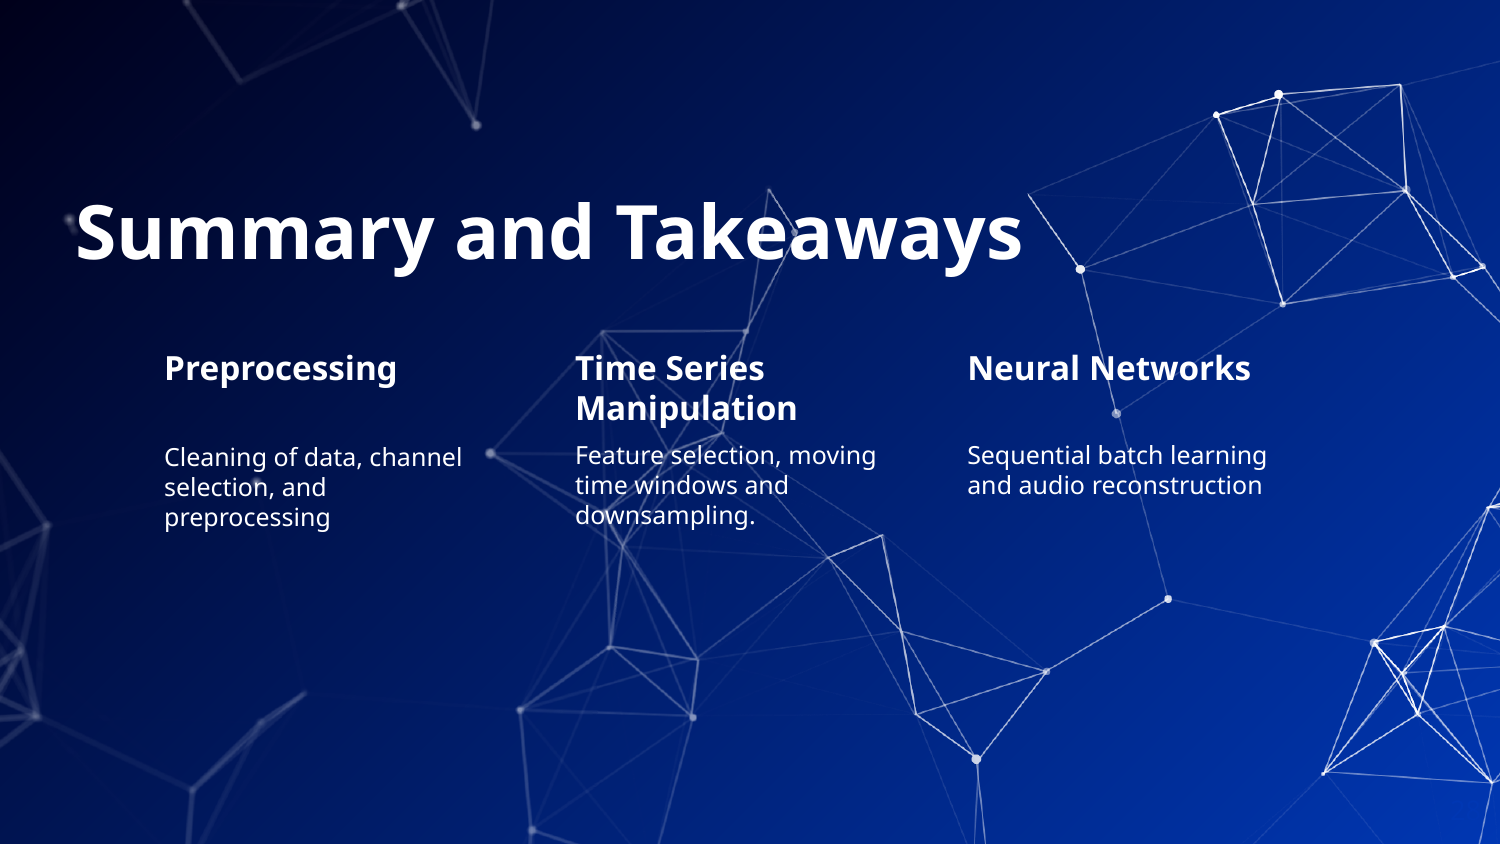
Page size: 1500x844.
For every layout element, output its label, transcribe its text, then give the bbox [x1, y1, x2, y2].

title Summary and Takeaways [75, 133, 1064, 275]
list Neural Networks Sequential batch learning and audio reconstruction [967, 346, 1271, 584]
picture [0, 0, 1500, 844]
list Preprocessing Cleaning of data, channel selection, and preprocessing [164, 346, 468, 584]
list Time Series Manipulation Feature selection, moving time windows and downsampling. [575, 346, 879, 584]
slide_number 28 [1391, 779, 1482, 844]
